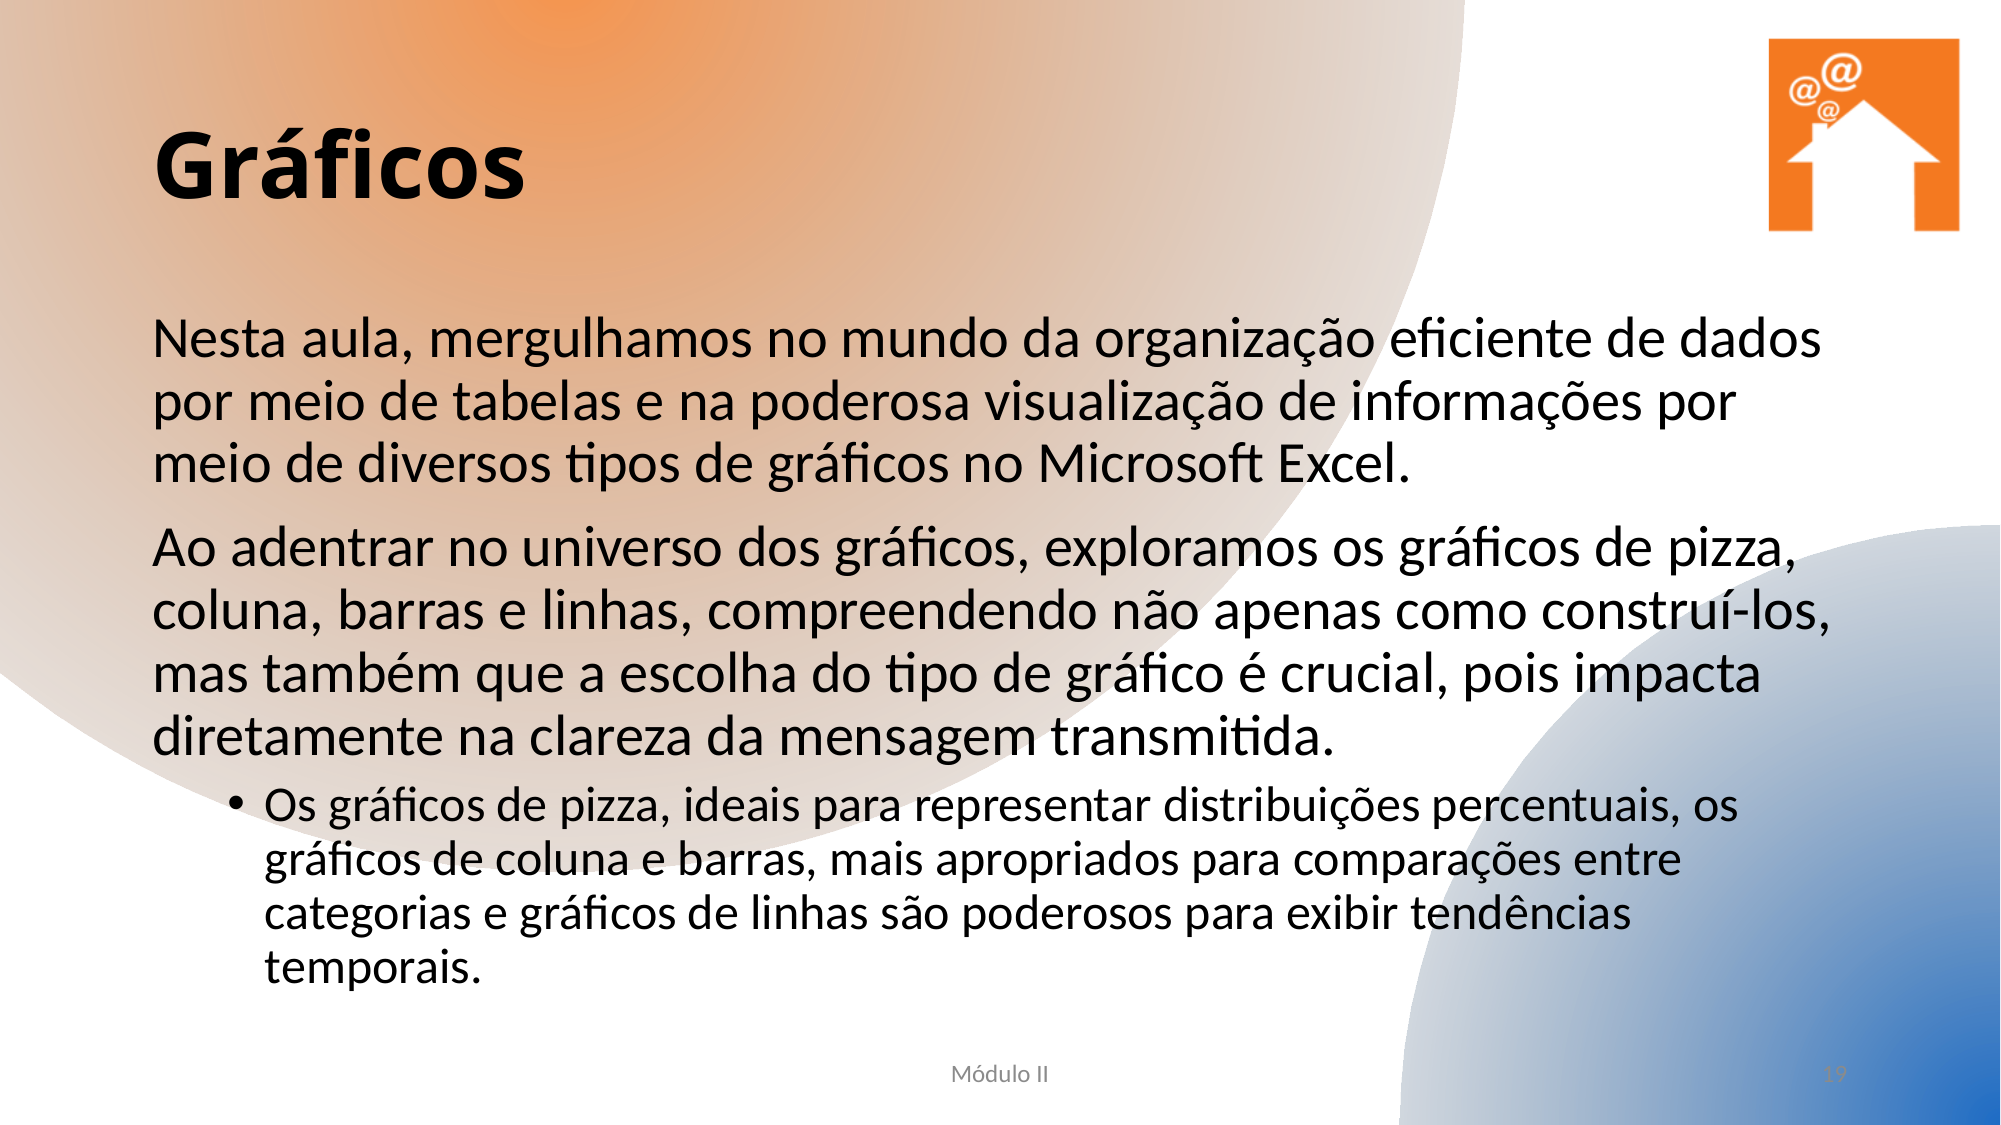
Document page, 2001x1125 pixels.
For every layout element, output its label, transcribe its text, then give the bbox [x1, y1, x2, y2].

picture [1728, 0, 2000, 272]
slide_number 19 [1412, 1042, 1863, 1103]
title Gráficos [137, 59, 1863, 278]
list Nesta aula, mergulhamos no mundo da organização eficiente de dados por meio de tabelas e na poderosa visualização de informações por meio de diversos tipos de gráficos no Microsoft Excel. Ao adentrar no universo dos gráficos, exploramos os gráficos de pizza, coluna, barras e linhas, compreendendo não apenas como construí-los, mas também que a escolha do tipo de gráfico é crucial, pois impacta diretamente na clareza da mensagem transmitida. Os gráficos de pizza, ideais para representar distribuições percentuais, os gráficos de coluna e barras, mais apropriados para comparações entre categorias e gráficos de linhas são poderosos para exibir tendências temporais. [137, 299, 1863, 1024]
footer Módulo II [662, 1042, 1338, 1103]
